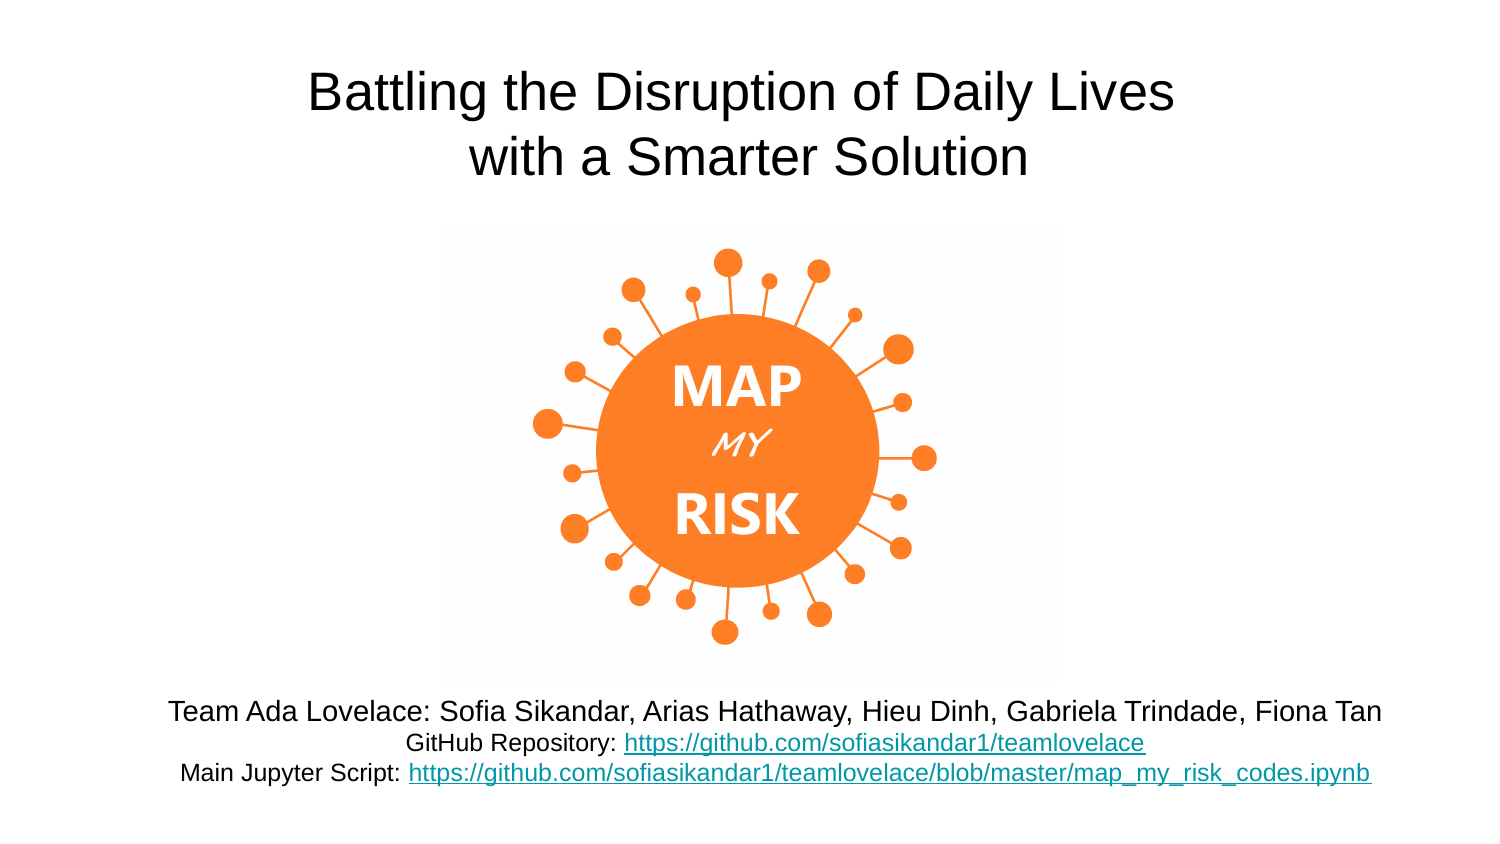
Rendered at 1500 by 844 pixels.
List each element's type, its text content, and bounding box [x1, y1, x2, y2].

text_box Battling the Disruption of Daily Lives with a Smarter Solution [0, 41, 1500, 170]
text_box Team Ada Lovelace: Sofia Sikandar, Arias Hathaway, Hieu Dinh, Gabriela Trindade, Fiona Tan GitHub Repository: https://github.com/sofiasikandar1/teamlovelace Main Jupyter Script: https://github.com/sofiasikandar1/teamlovelace/blob/master/map_my_risk_codes.ipynb [96, 606, 1456, 749]
picture [442, 224, 1058, 685]
